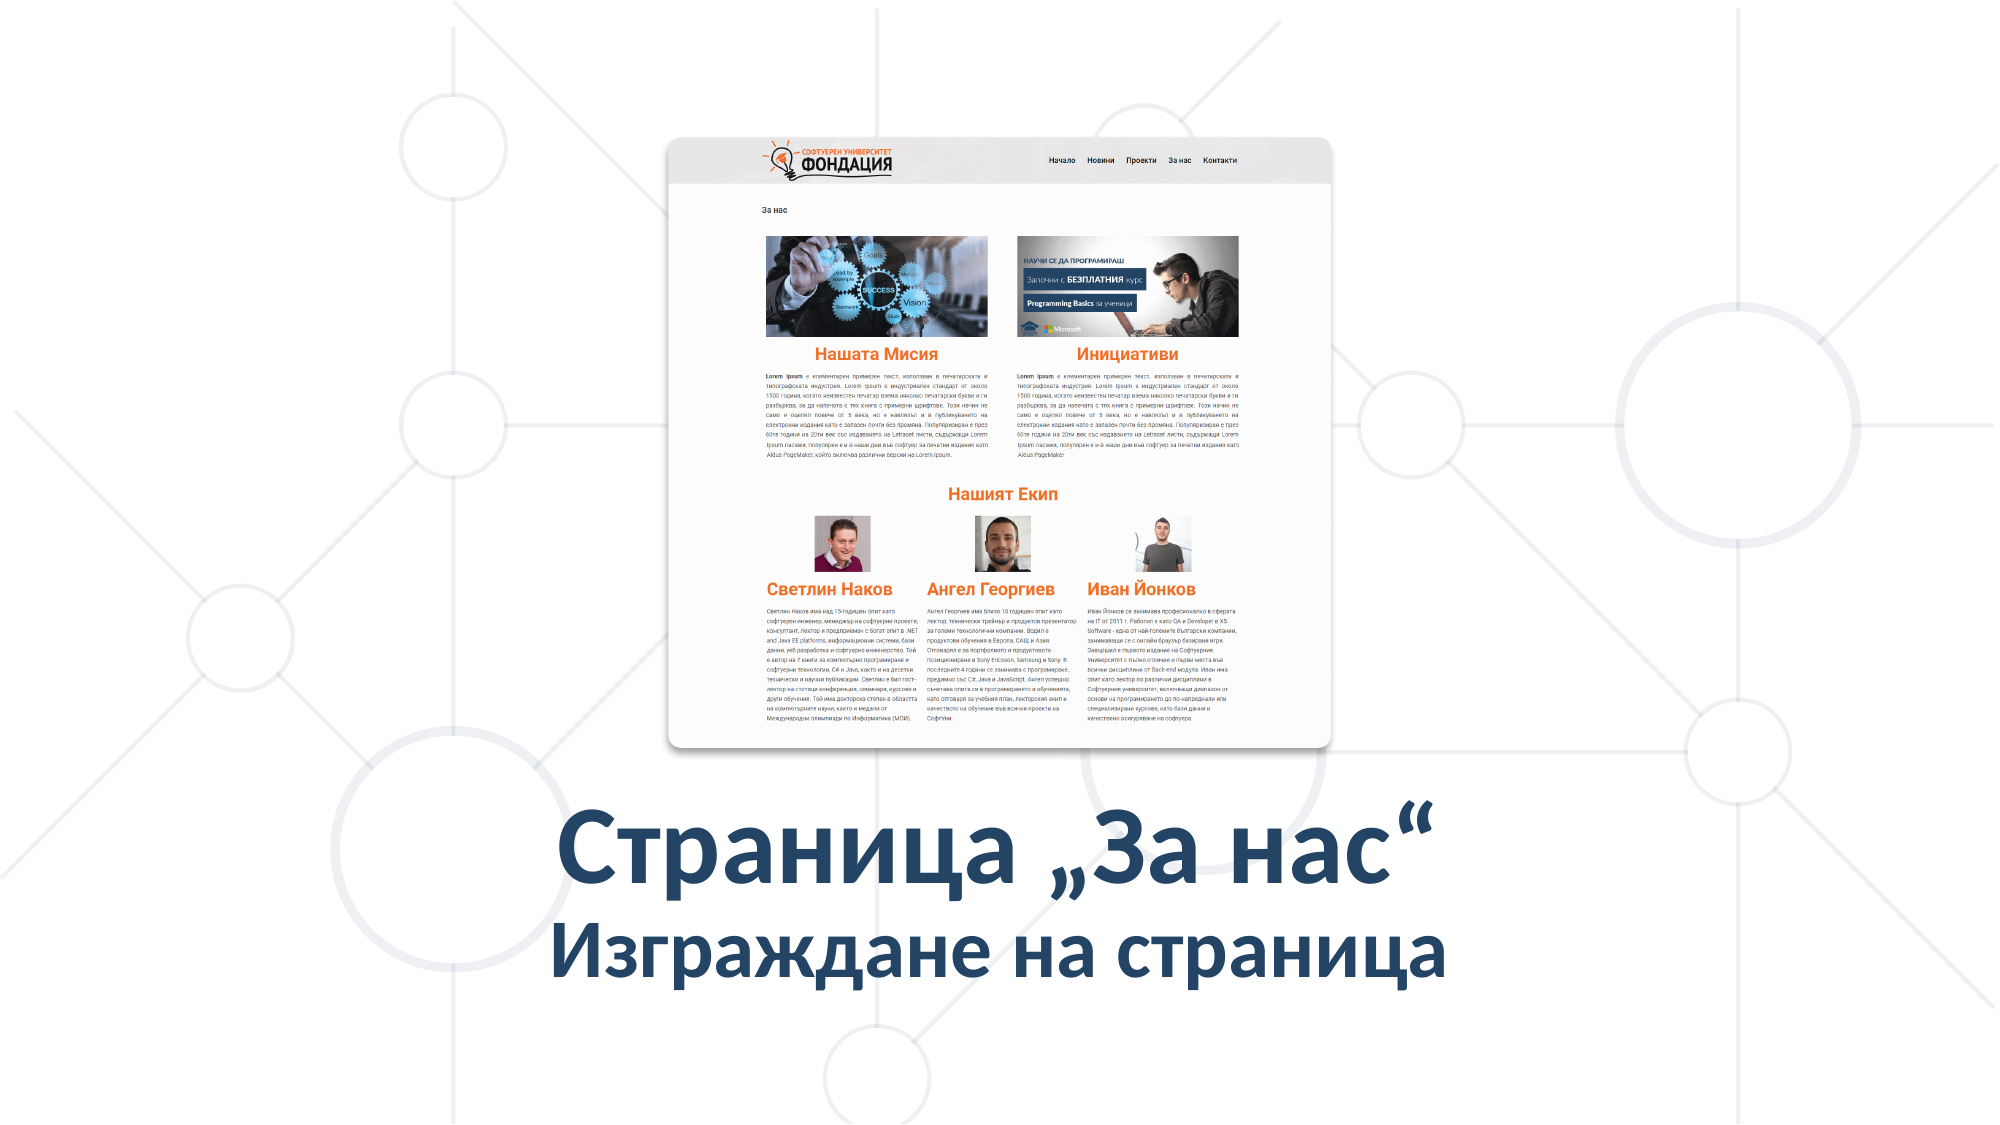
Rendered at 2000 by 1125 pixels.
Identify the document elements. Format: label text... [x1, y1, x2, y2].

list Изграждане на страница [100, 900, 1899, 983]
picture [668, 137, 1332, 749]
list Страница „За нас“ [100, 771, 1899, 898]
